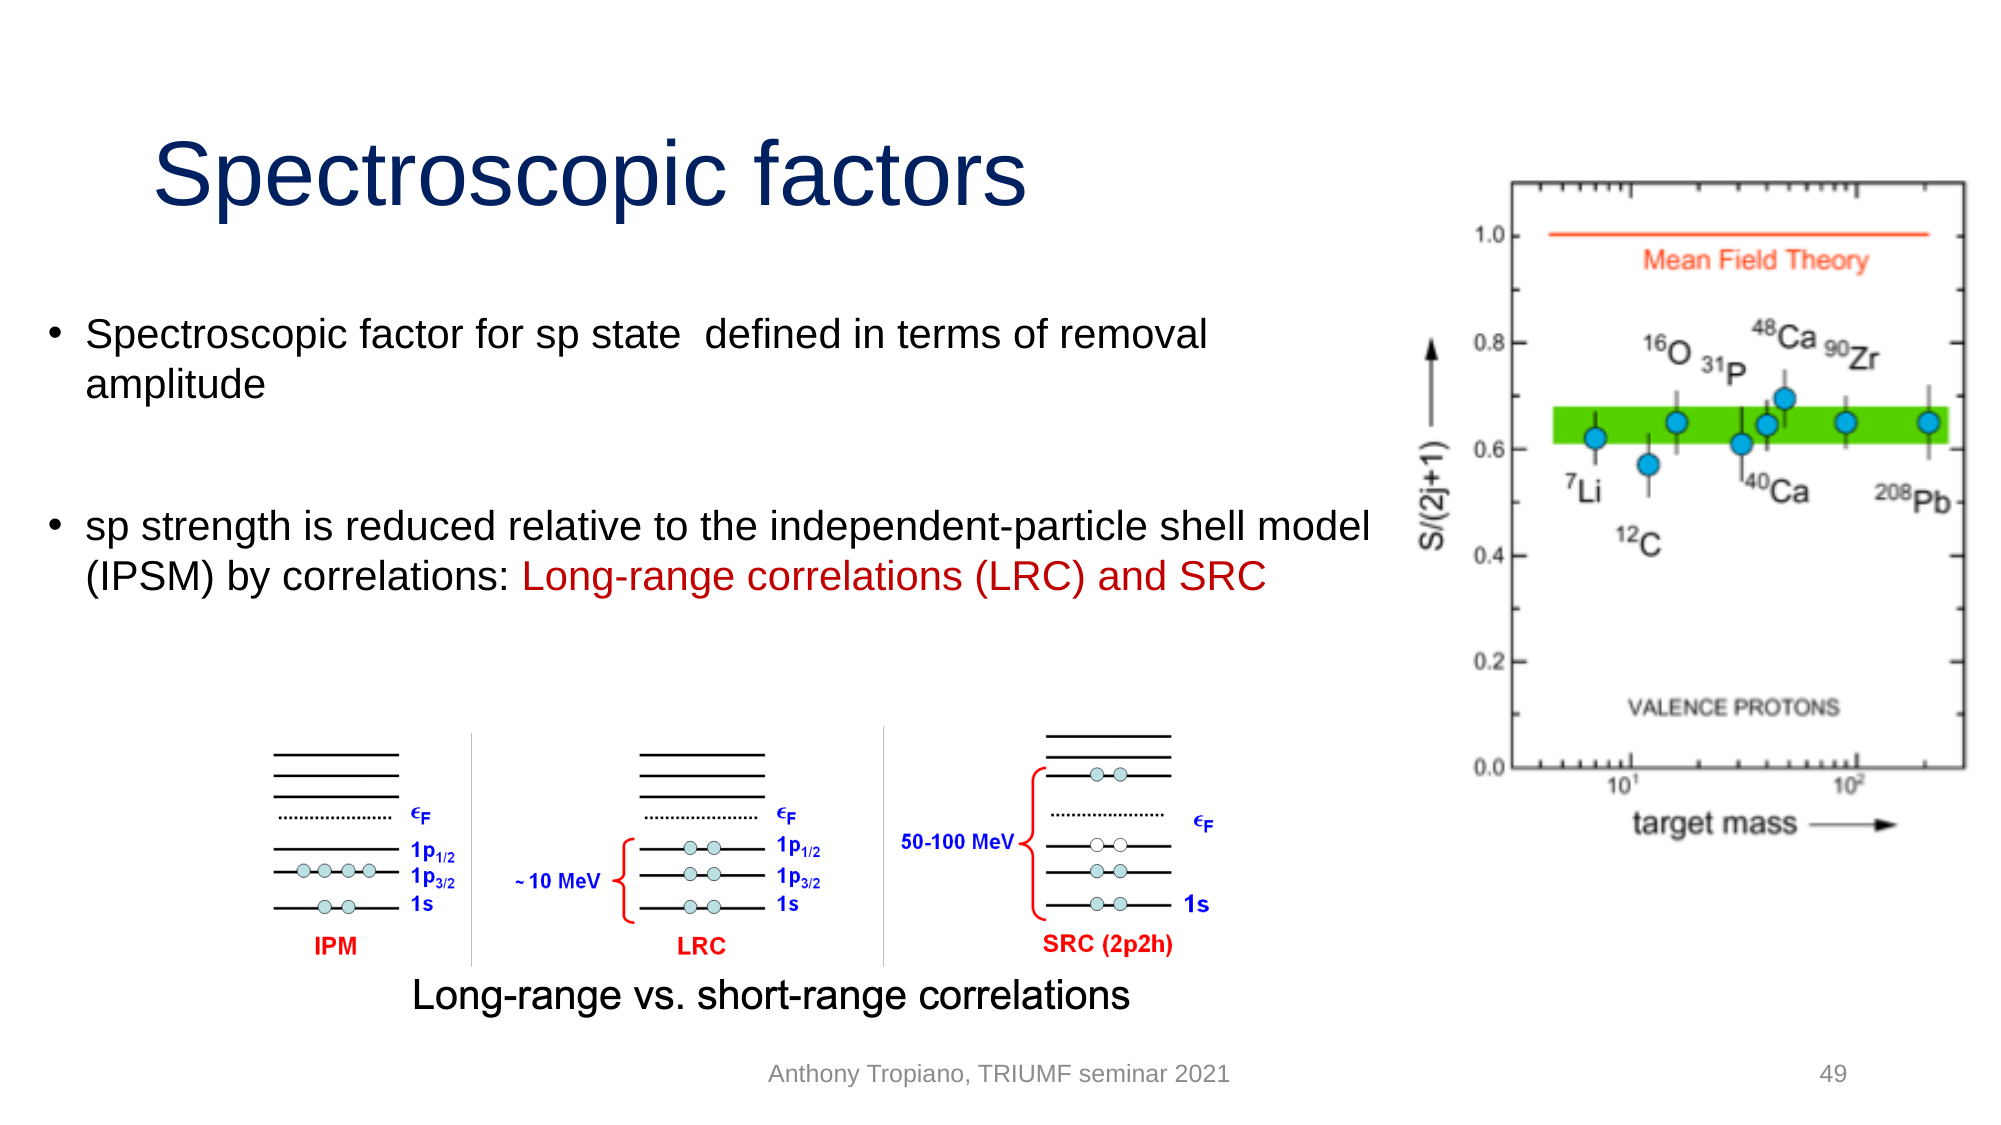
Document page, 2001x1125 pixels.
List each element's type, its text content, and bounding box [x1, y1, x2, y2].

title Spectroscopic factors [137, 59, 1863, 278]
slide_number 49 [1412, 1042, 1863, 1103]
picture [259, 725, 1220, 1043]
picture [1412, 168, 1983, 848]
footer Anthony Tropiano, TRIUMF seminar 2021 [662, 1042, 1338, 1103]
